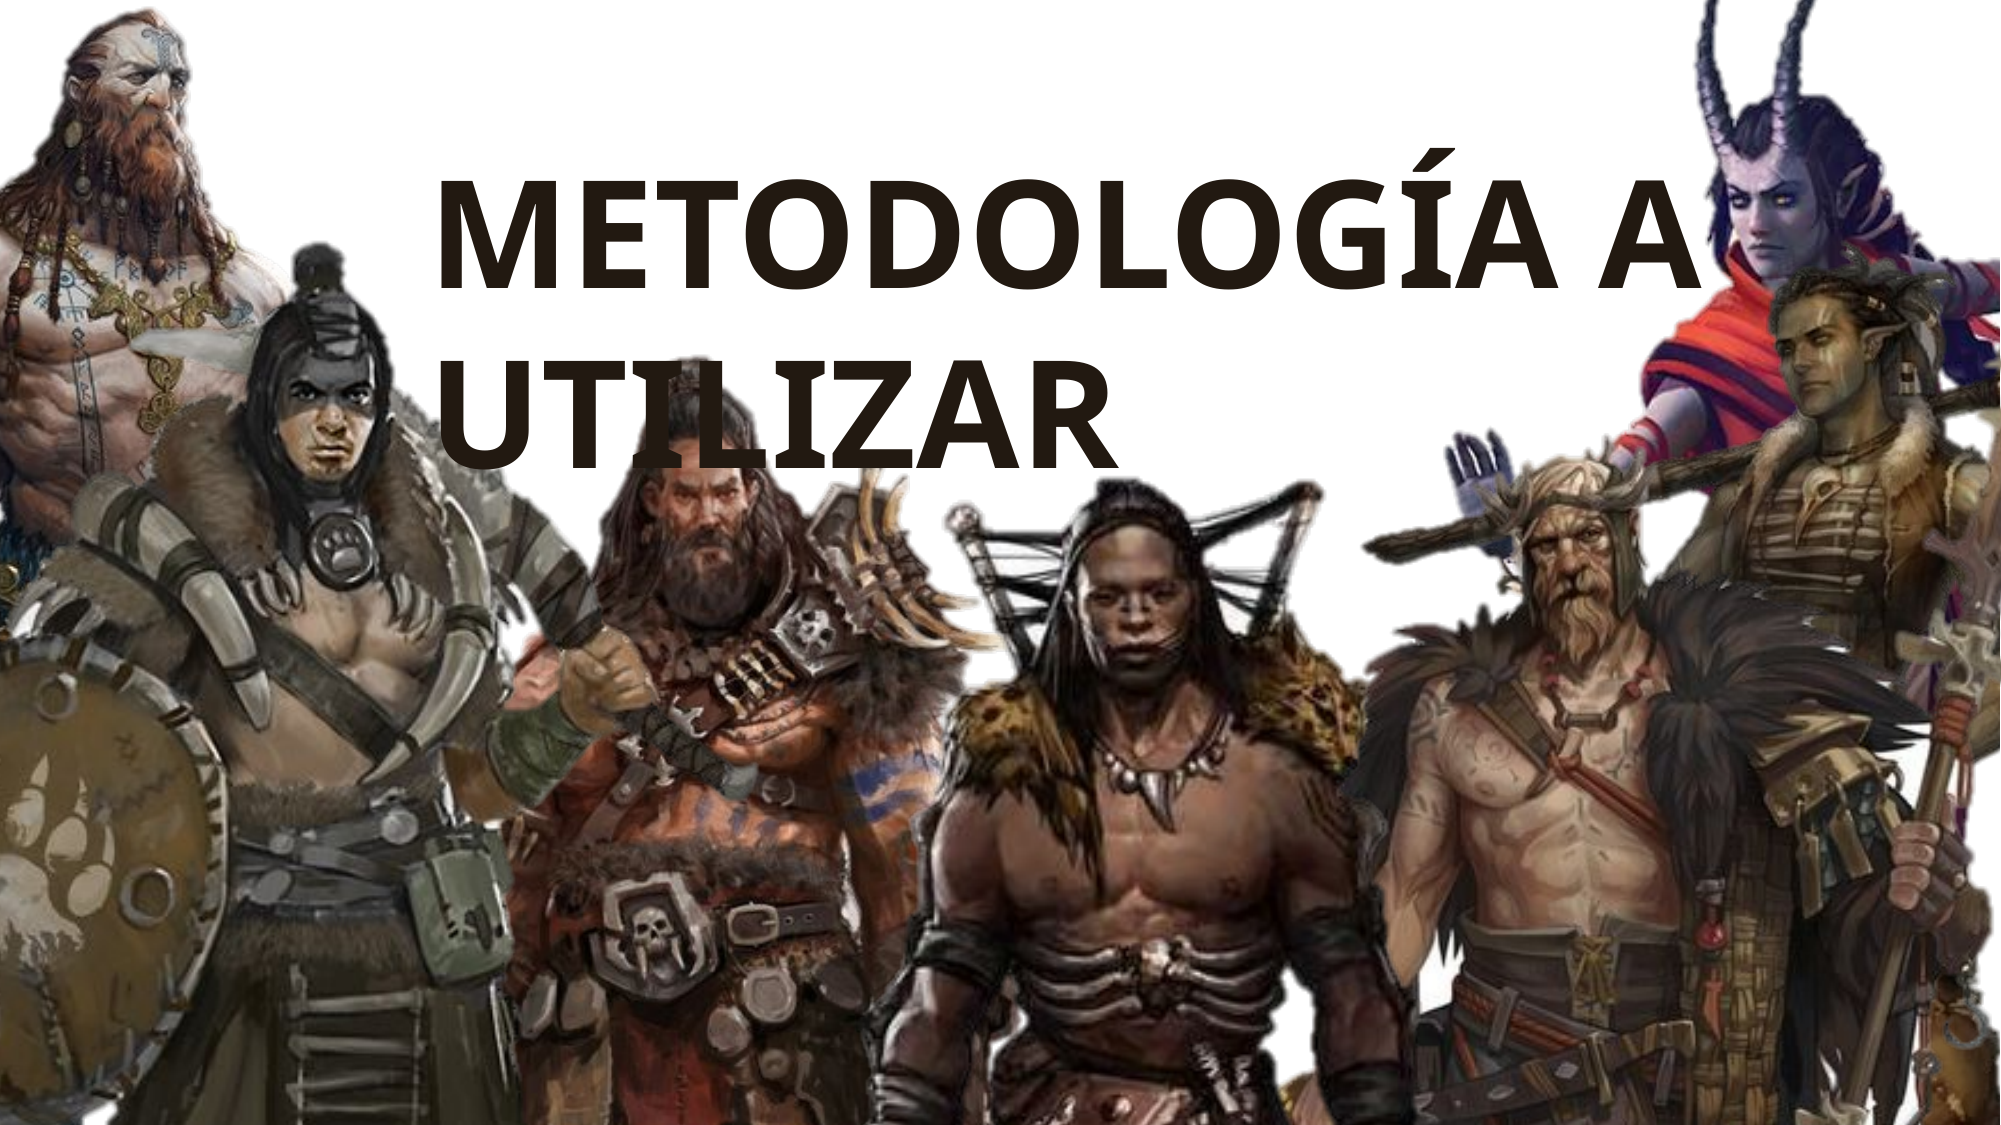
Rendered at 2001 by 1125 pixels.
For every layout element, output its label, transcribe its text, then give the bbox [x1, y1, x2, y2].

text_box METODOLOGÍA A UTILIZAR [628, 131, 1313, 432]
picture [0, 0, 2001, 1125]
